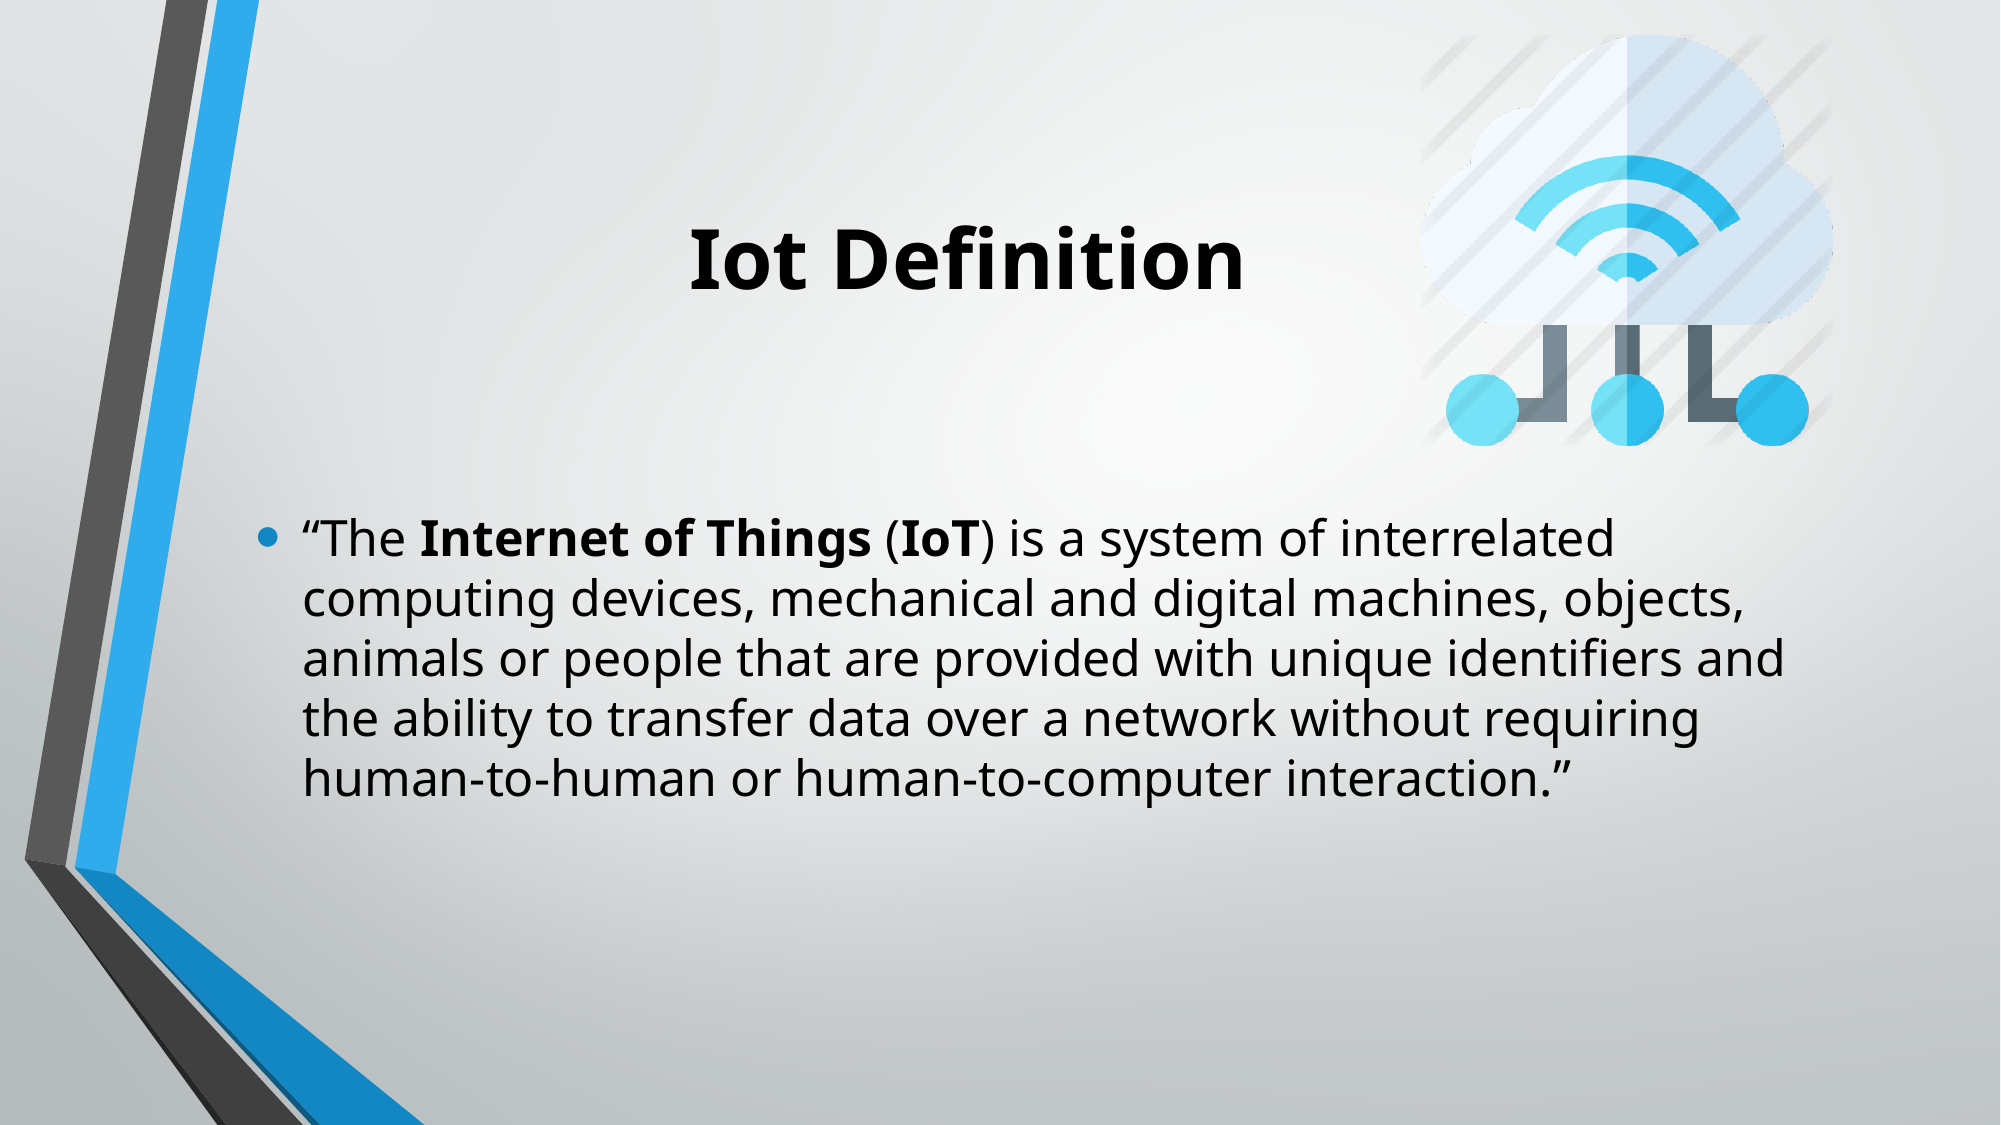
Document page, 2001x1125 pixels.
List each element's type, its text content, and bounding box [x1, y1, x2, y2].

title Iot Definition [146, 112, 1421, 400]
picture [1421, 34, 1834, 446]
list “The Internet of Things (IoT) is a system of interrelated computing devices, mechanical and digital machines, objects, animals or people that are provided with unique identifiers and the ability to transfer data over a network without requiring human-to-human or human-to-computer interaction.” [240, 399, 1884, 913]
